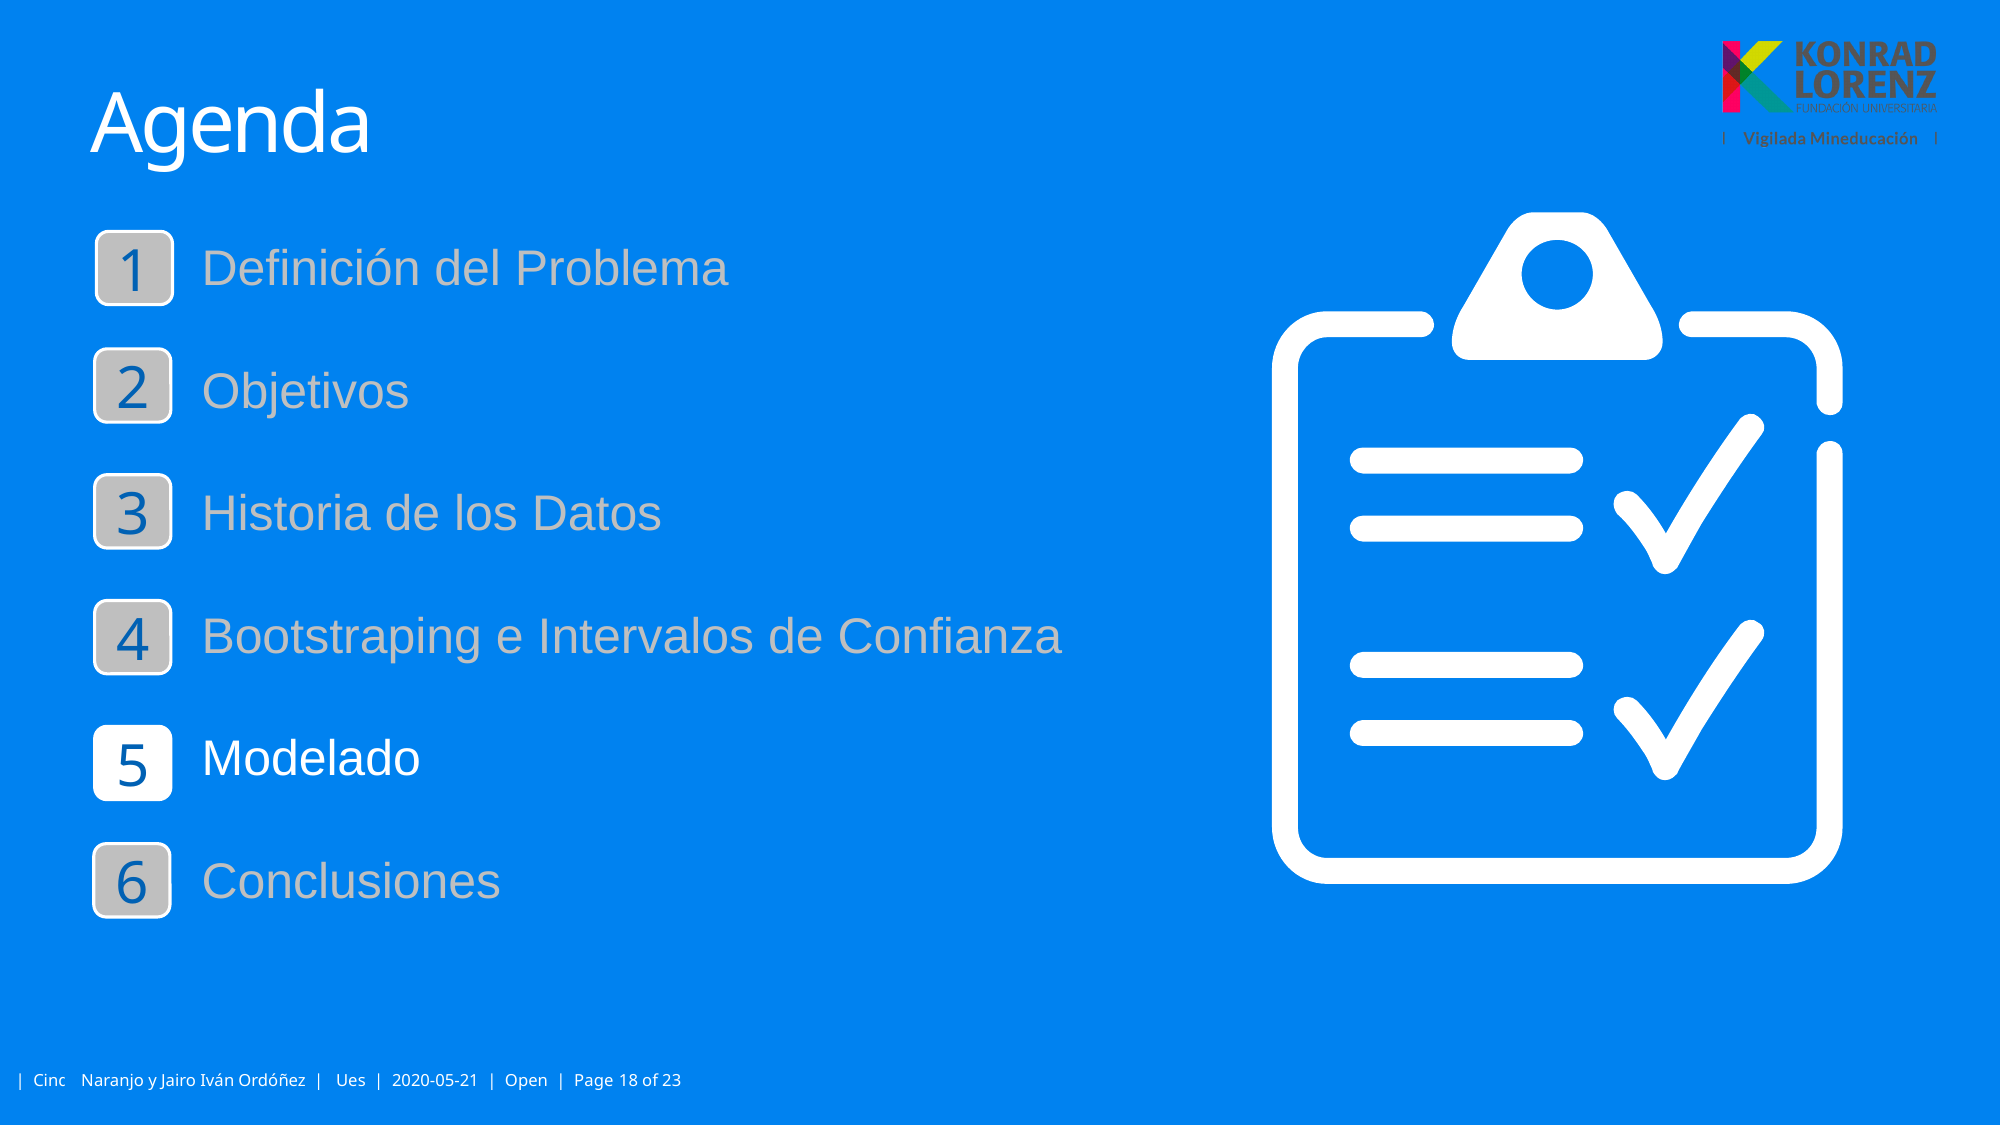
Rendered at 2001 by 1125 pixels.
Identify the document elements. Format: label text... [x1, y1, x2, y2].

text_box 1 [96, 231, 173, 305]
text_box [1678, 311, 1843, 416]
text_box [1451, 212, 1663, 360]
text_box [1361, 441, 1843, 884]
title Agenda [78, 77, 1450, 256]
text_box 4 [94, 600, 171, 674]
text_box 5 [94, 726, 171, 800]
picture [1702, 18, 1961, 154]
text_box [1613, 413, 1765, 575]
text_box 3 [94, 474, 171, 549]
text_box 6 [93, 843, 170, 918]
text_box [1361, 311, 1435, 338]
text_box 2 [94, 348, 171, 423]
text_box Definición del Problema Objetivos Historia de los Datos Bootstraping e Intervalos de Confianza Modelado Conclusiones [186, 228, 1361, 916]
